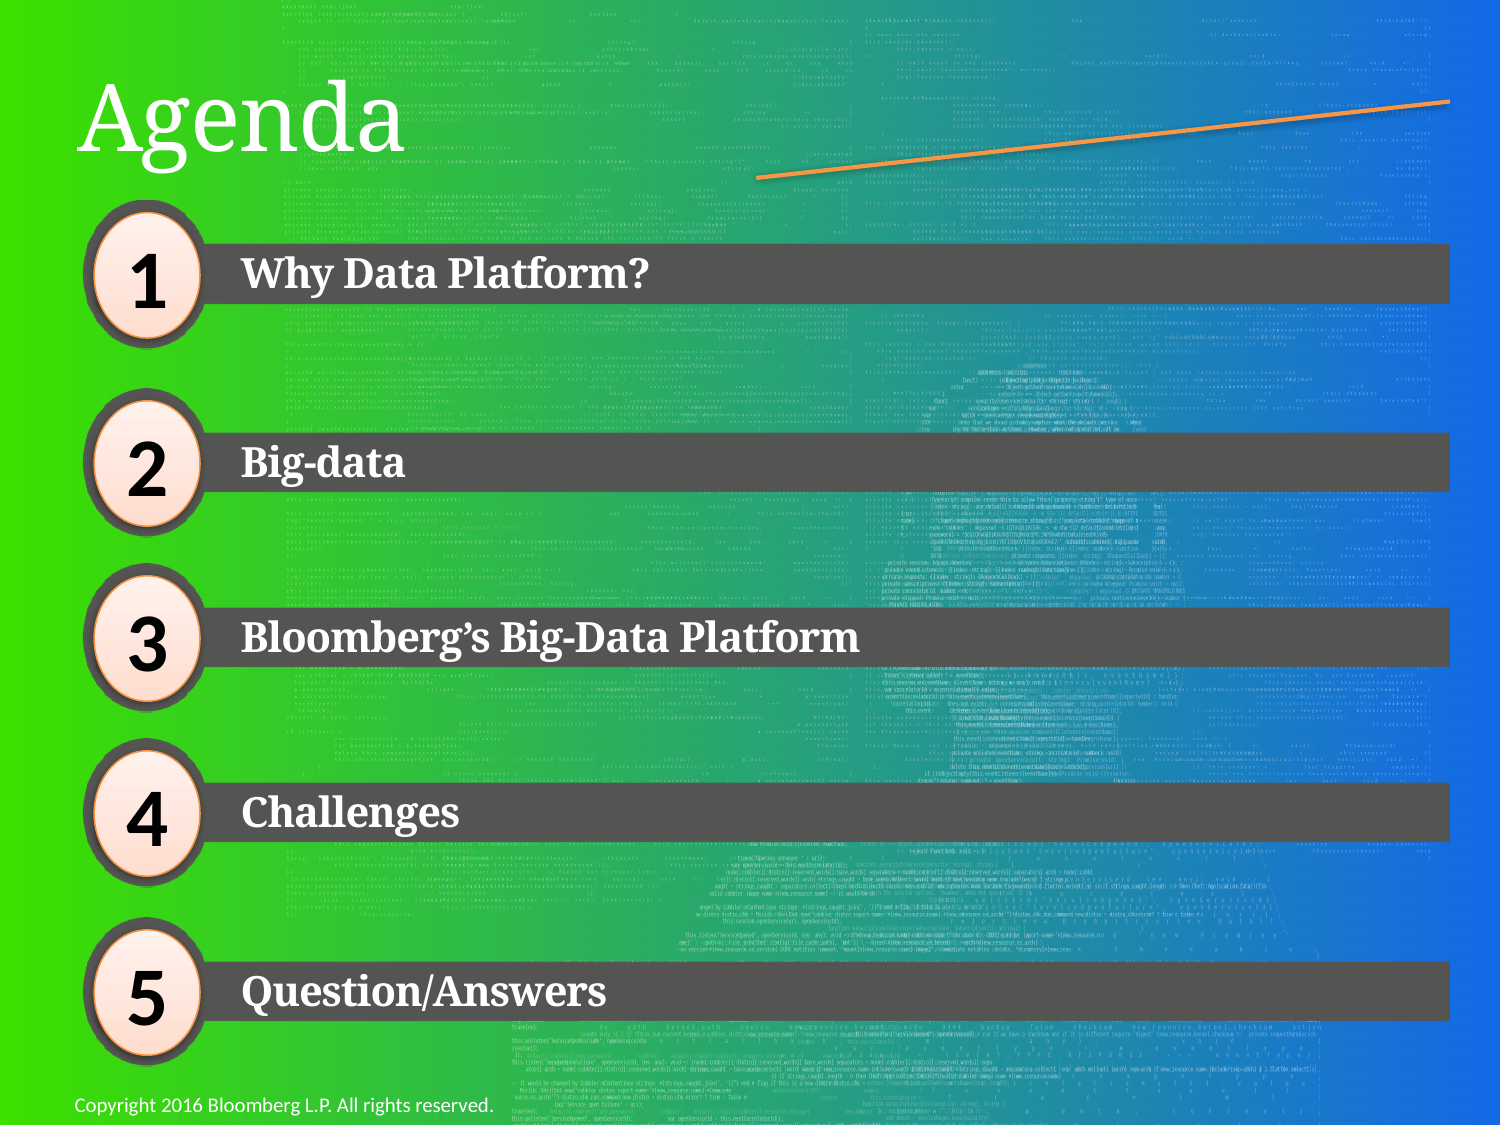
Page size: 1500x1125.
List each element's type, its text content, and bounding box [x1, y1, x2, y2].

picture [0, 0, 1500, 1125]
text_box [62, 916, 1451, 1067]
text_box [62, 199, 1451, 350]
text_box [62, 387, 1451, 538]
text_box Agenda [62, 24, 1450, 177]
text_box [62, 562, 1451, 713]
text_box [62, 737, 1451, 888]
text_box Copyright 2016 Bloomberg L.P. All rights reserved. [59, 1084, 602, 1125]
